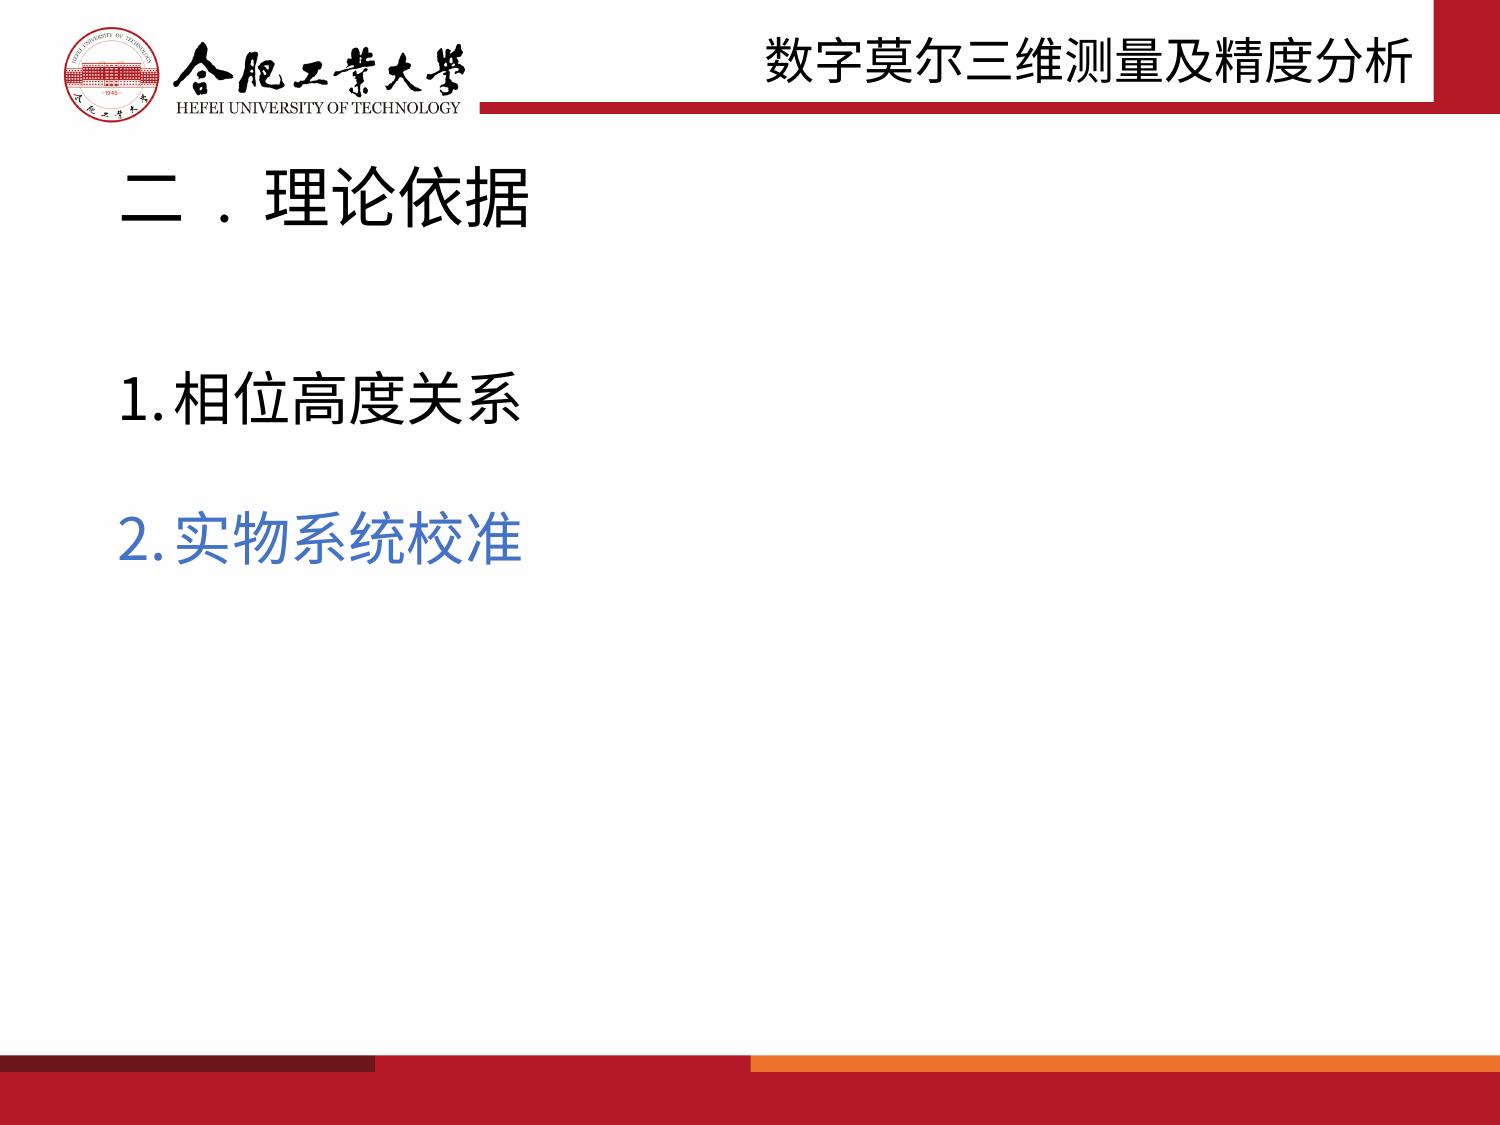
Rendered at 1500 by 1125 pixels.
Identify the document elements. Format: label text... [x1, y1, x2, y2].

picture [0, 0, 1500, 1125]
text_box 相位高度关系 实物系统校准 [102, 284, 1348, 579]
title 二 . 理论依据 [103, 123, 1398, 278]
